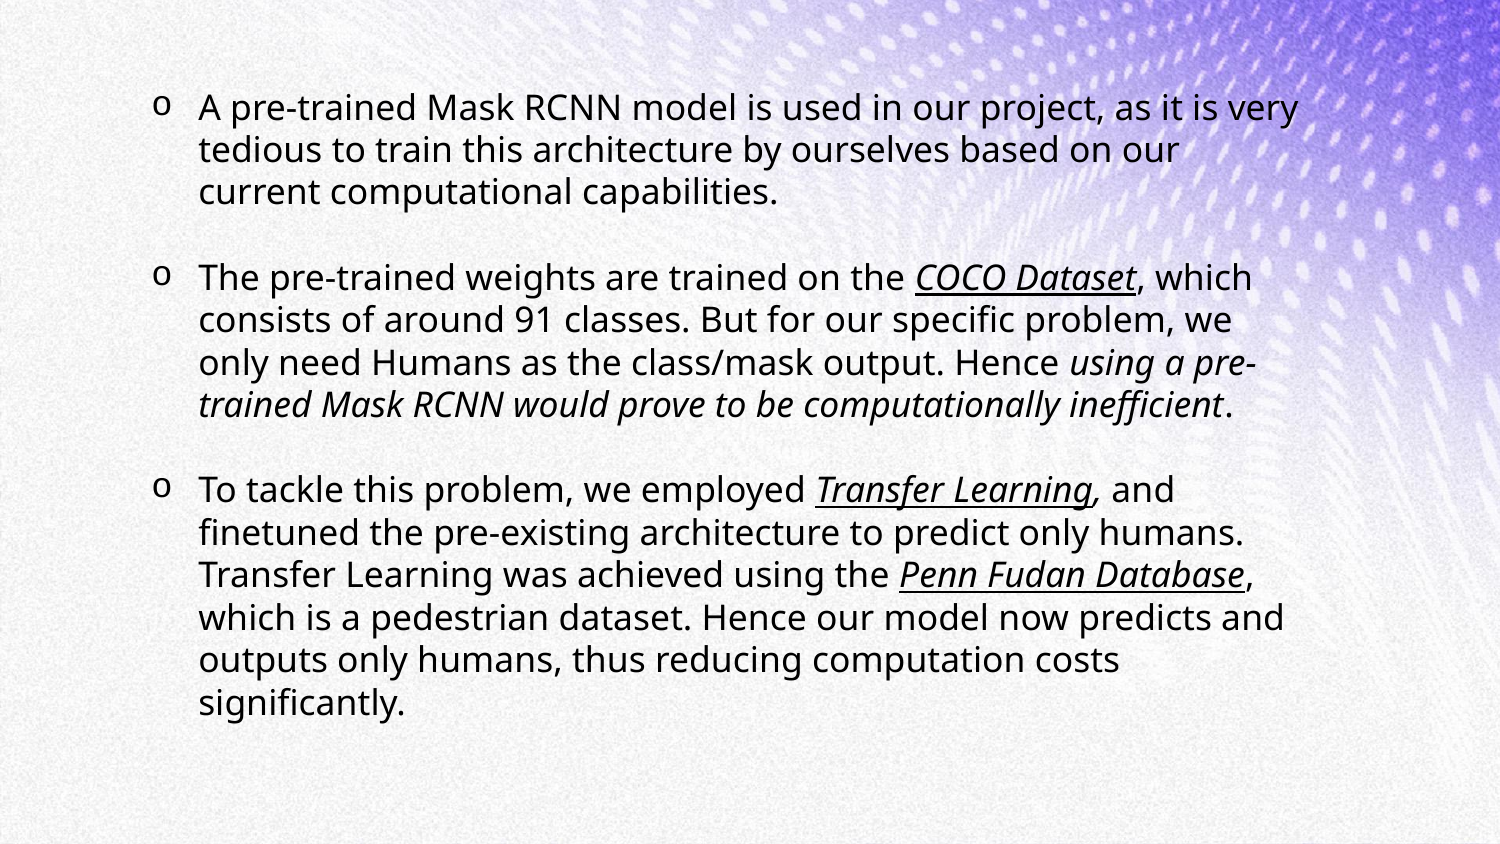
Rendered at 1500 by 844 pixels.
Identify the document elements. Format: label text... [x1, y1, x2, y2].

picture [0, 0, 1500, 844]
subtitle A pre-trained Mask RCNN model is used in our project, as it is very tedious to train this architecture by ourselves based on our current computational capabilities. The pre-trained weights are trained on the COCO Dataset, which consists of around 91 classes. But for our specific problem, we only need Humans as the class/mask output. Hence using a pre-trained Mask RCNN would prove to be computationally inefficient. To tackle this problem, we employed Transfer Learning, and finetuned the pre-existing architecture to predict only humans. Transfer Learning was achieved using the Penn Fudan Database, which is a pedestrian dataset. Hence our model now predicts and outputs only humans, thus reducing computation costs significantly. [117, 69, 1321, 738]
